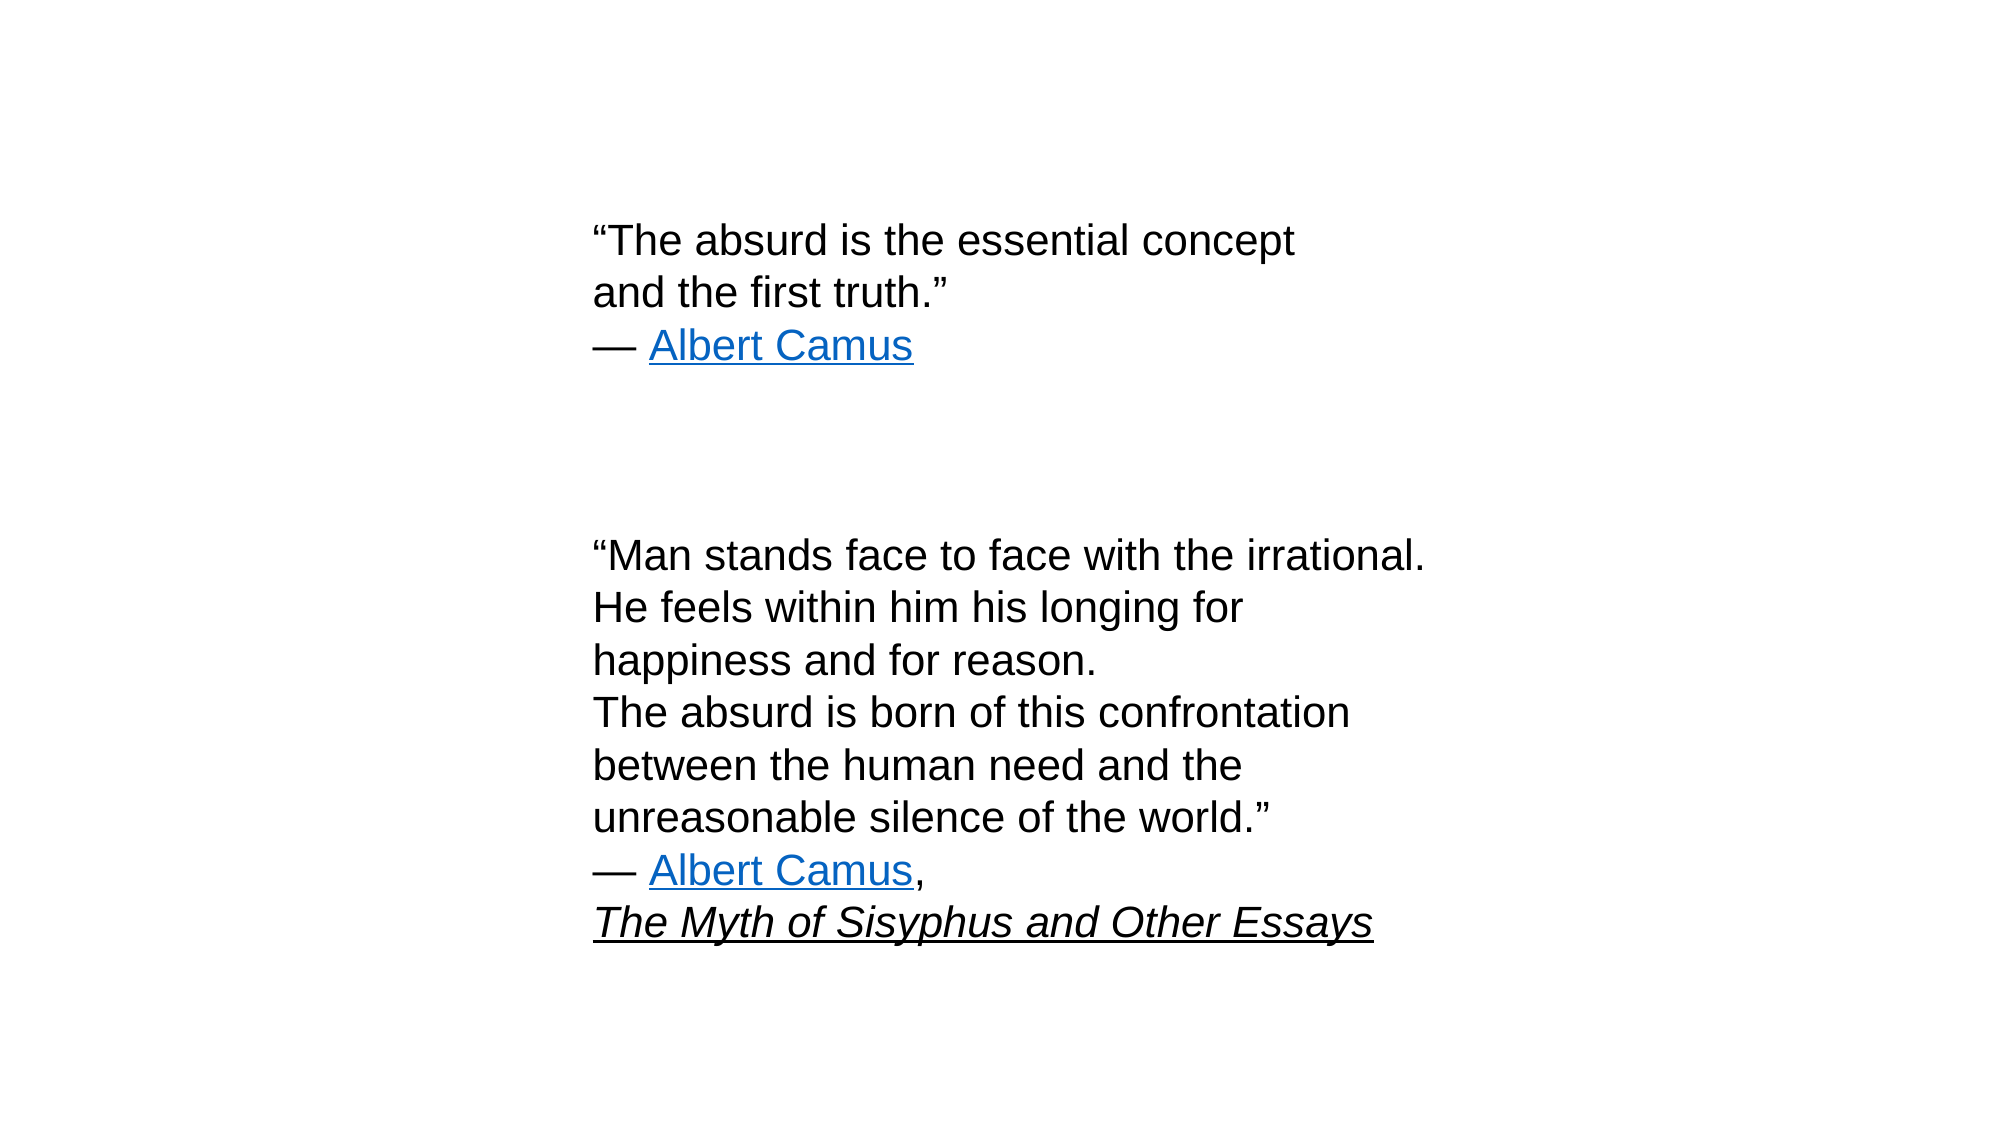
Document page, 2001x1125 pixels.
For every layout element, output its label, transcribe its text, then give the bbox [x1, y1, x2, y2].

text_box “The absurd is the essential concept and the first truth.” ― Albert Camus “Man stands face to face with the irrational. He feels within him his longing for happiness and for reason. The absurd is born of this confrontation between the human need and the unreasonable silence of the world.” ― Albert Camus, The Myth of Sisyphus and Other Essays [581, 0, 1451, 1072]
